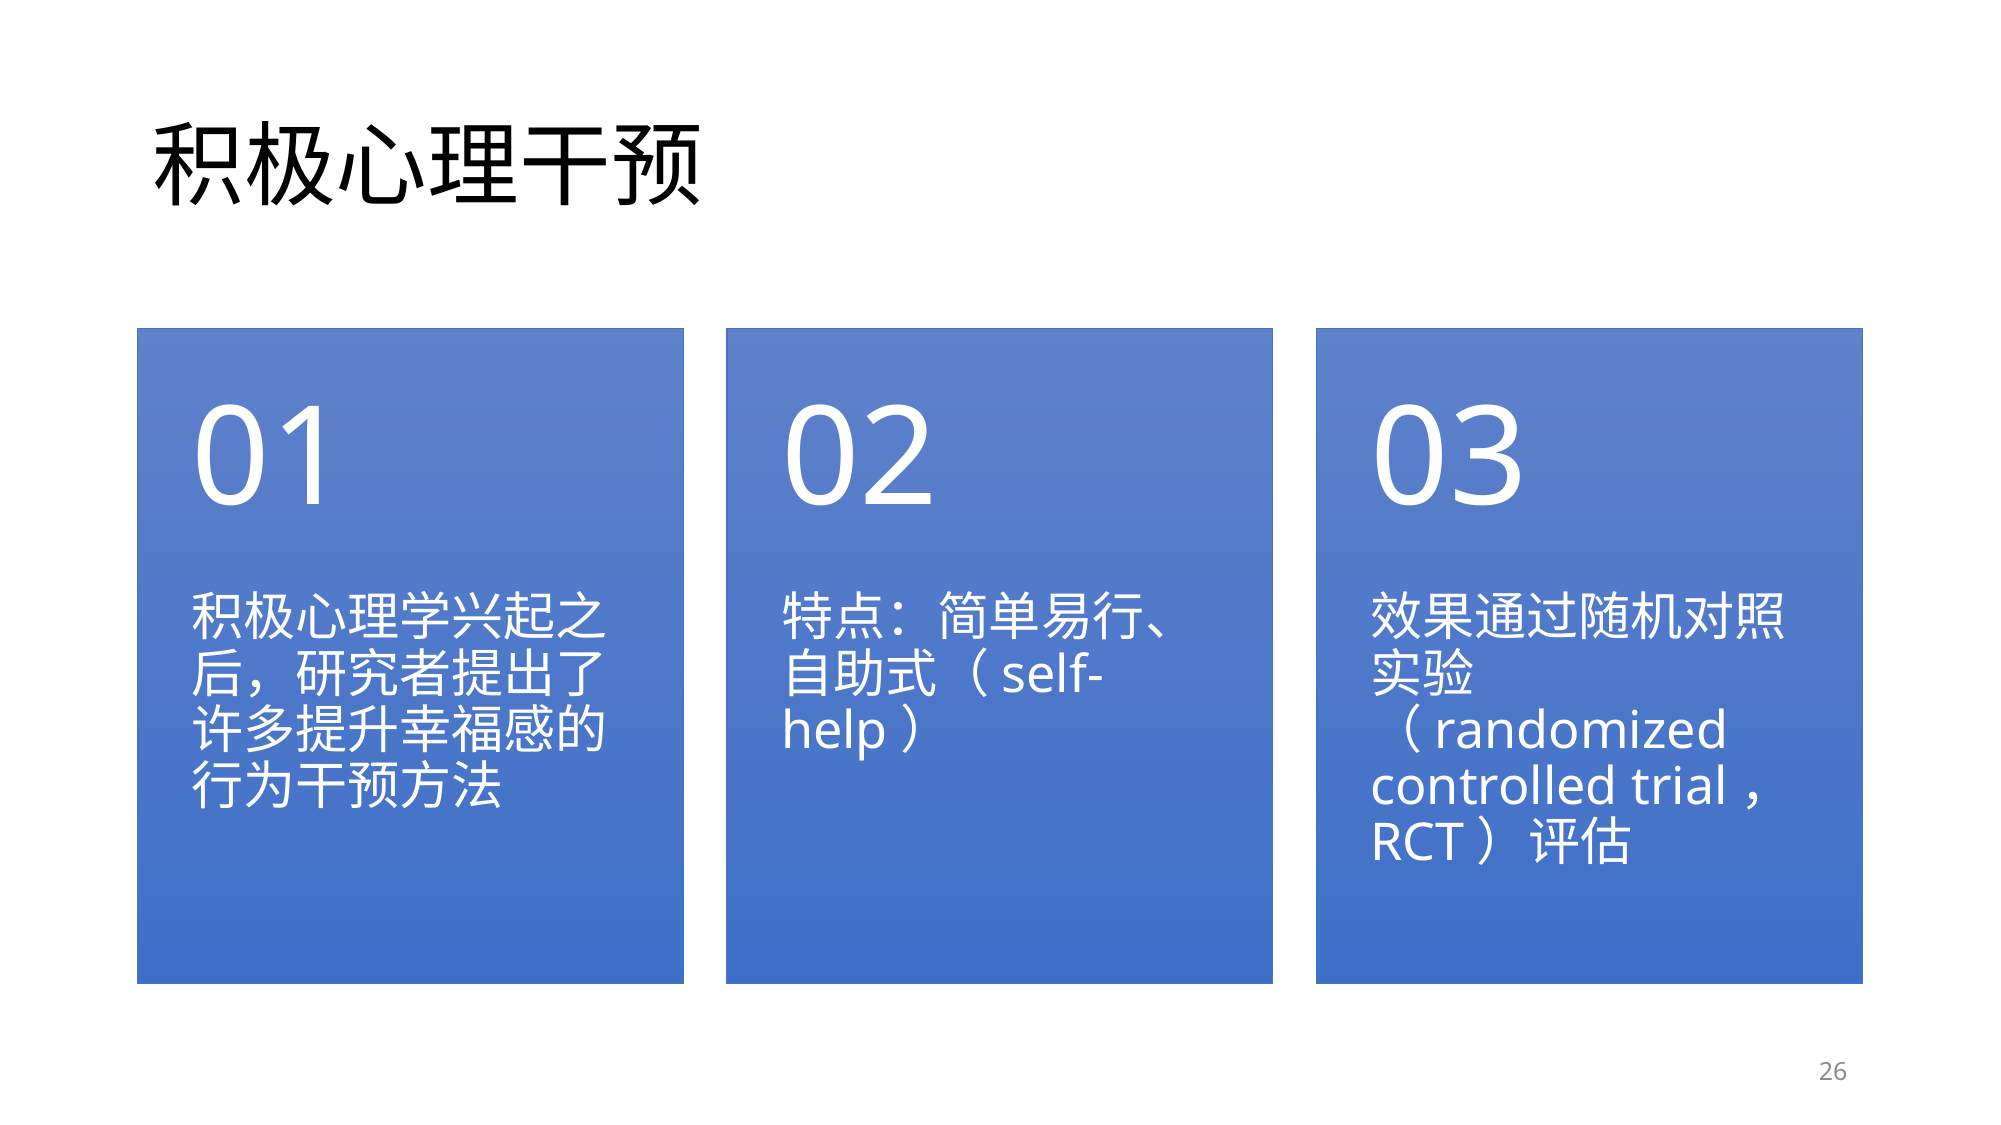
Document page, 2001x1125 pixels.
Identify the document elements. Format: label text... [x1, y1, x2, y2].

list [137, 299, 1863, 1014]
slide_number 26 [1412, 1042, 1863, 1103]
title 积极心理干预 [137, 59, 1863, 278]
